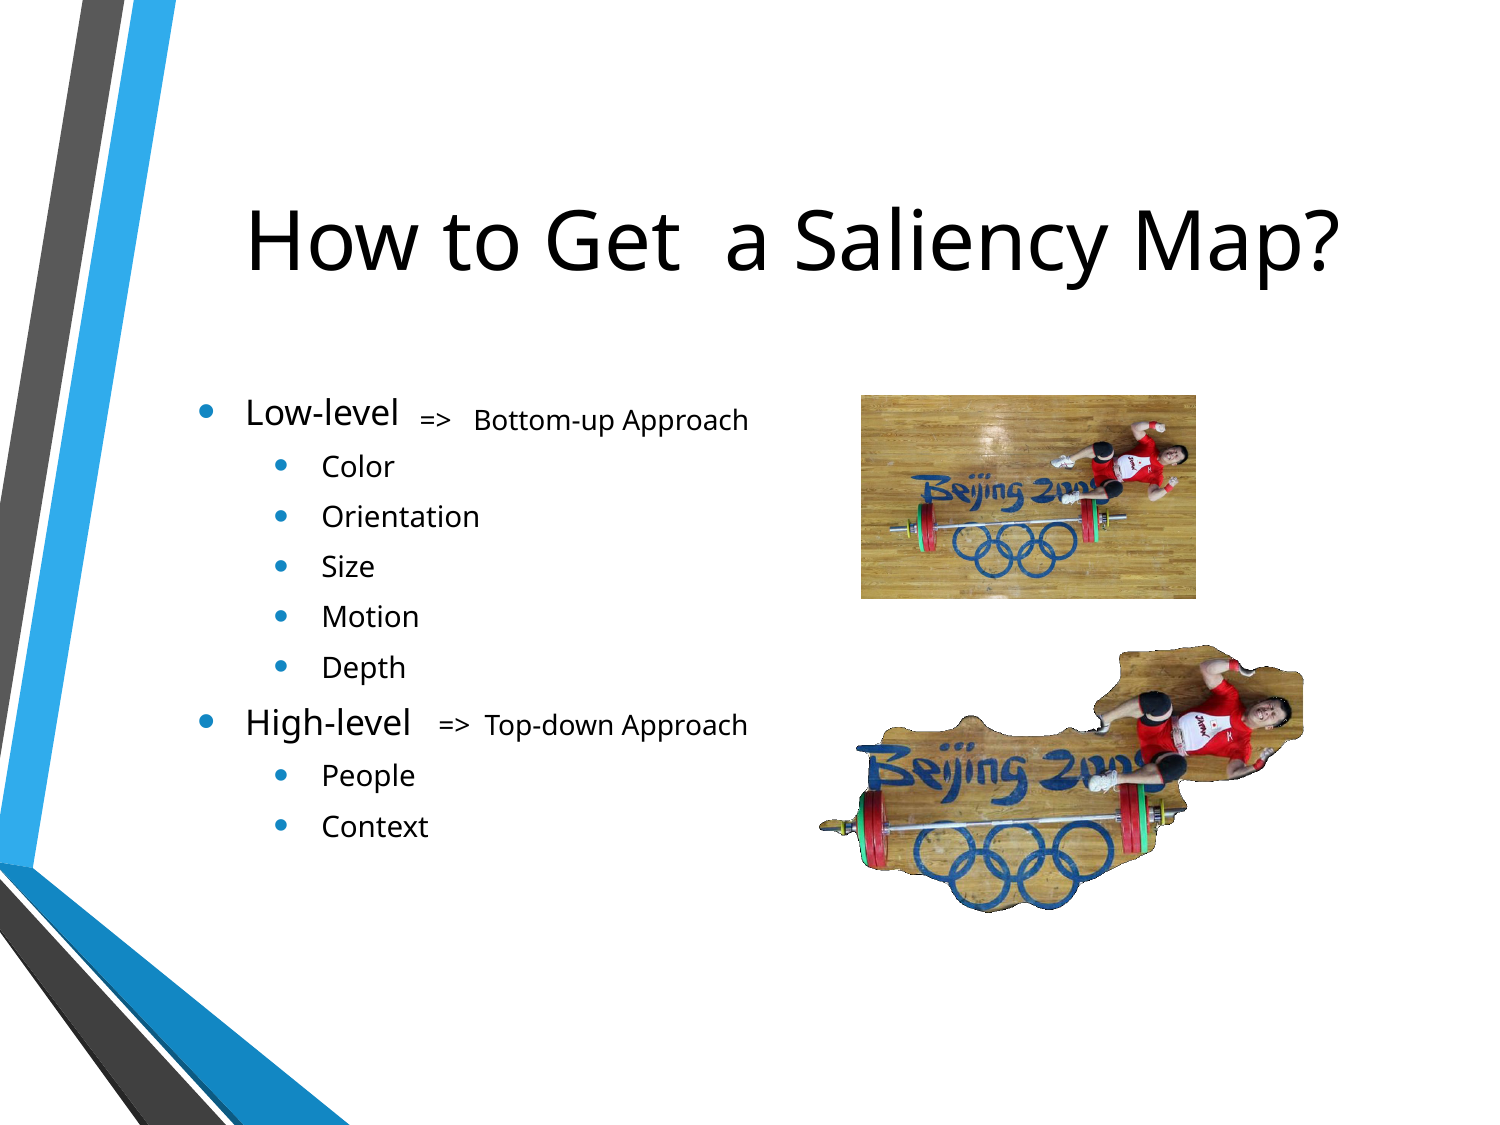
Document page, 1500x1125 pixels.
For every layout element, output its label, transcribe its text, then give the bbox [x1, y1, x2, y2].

text_box => Bottom-up Approach [404, 395, 765, 478]
text_box => Top-down Approach [423, 700, 764, 783]
picture [767, 616, 1304, 944]
title How to Get a Saliency Map? [161, 75, 1425, 400]
list Low-level Color Orientation Size Motion Depth High-level People Context [182, 379, 1416, 854]
picture [861, 394, 1197, 599]
